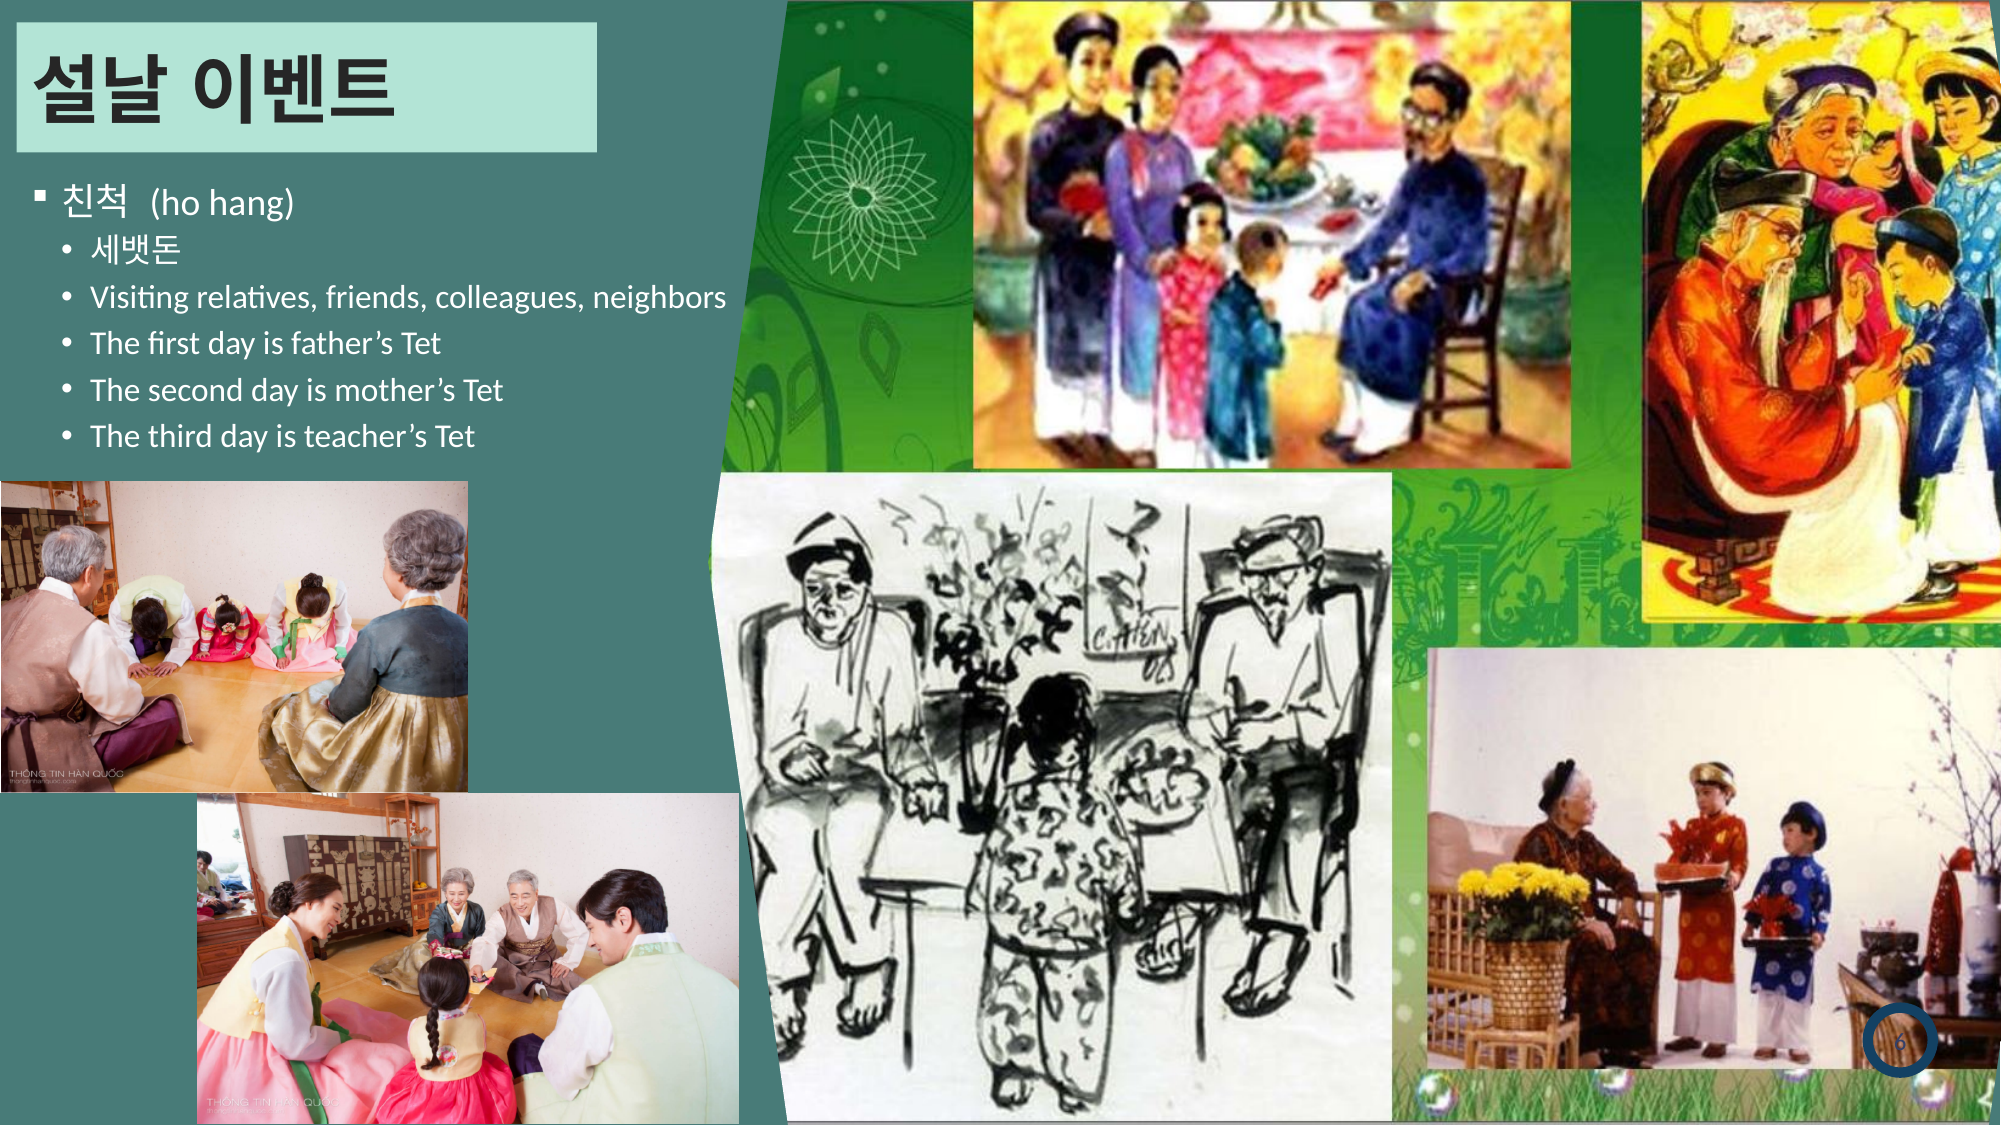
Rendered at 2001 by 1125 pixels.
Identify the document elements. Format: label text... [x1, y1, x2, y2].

text_box 설날 이벤트 [16, 22, 597, 153]
list 친척 (ho hang) 세뱃돈 Visiting relatives, friends, colleagues, neighbors The first day is father’s Tet The second day is mother’s Tet The third day is teacher’s Tet [16, 164, 708, 534]
picture [0, 0, 2001, 1125]
